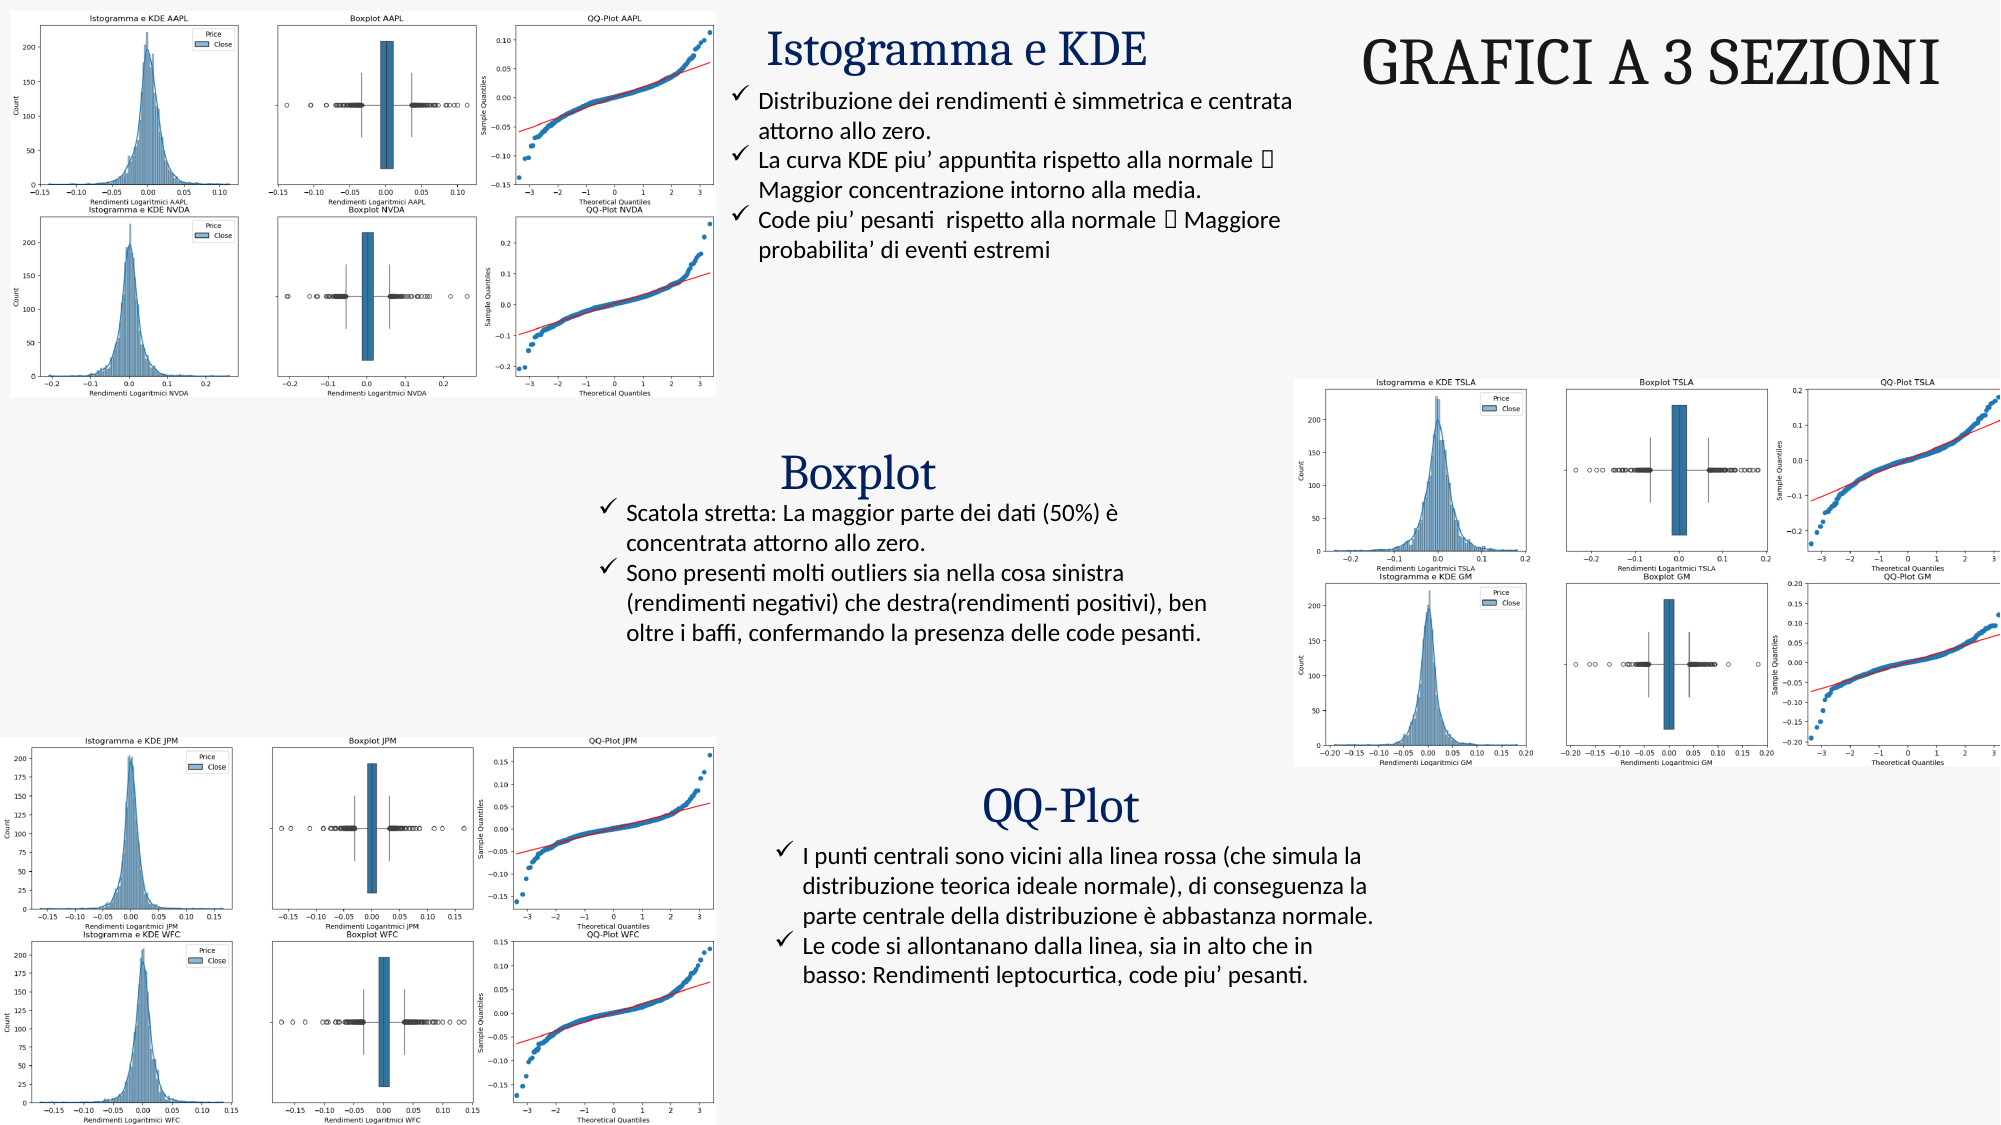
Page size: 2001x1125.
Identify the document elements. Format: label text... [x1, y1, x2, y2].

text_box Scatola stretta: La maggior parte dei dati (50%) è concentrata attorno allo zero. Sono presenti molti outliers sia nella cosa sinistra (rendimenti negativi) che destra(rendimenti positivi), ben oltre i baffi, confermando la presenza delle code pesanti. [583, 489, 1224, 654]
text_box Boxplot [765, 432, 952, 489]
picture [0, 737, 716, 1125]
text_box I punti centrali sono vicini alla linea rossa (che simula la distribuzione teorica ideale normale), di conseguenza la parte centrale della distribuzione è abbastanza normale. Le code si allontanano dalla linea, sia in alto che in basso: Rendimenti leptocurtica, code piu’ pesanti. [759, 831, 1400, 997]
picture [1294, 379, 2000, 766]
text_box Distribuzione dei rendimenti è simmetrica e centrata attorno allo zero. La curva KDE piu’ appuntita rispetto alla normale  Maggior concentrazione intorno alla media. Code piu’ pesanti rispetto alla normale  Maggiore probabilita’ di eventi estremi [716, 76, 1356, 272]
text_box QQ-Plot [968, 765, 1155, 831]
picture [10, 11, 716, 397]
title GRAFICI A 3 SEZIONI [1321, 11, 1984, 116]
text_box Istogramma e KDE [751, 8, 1163, 76]
